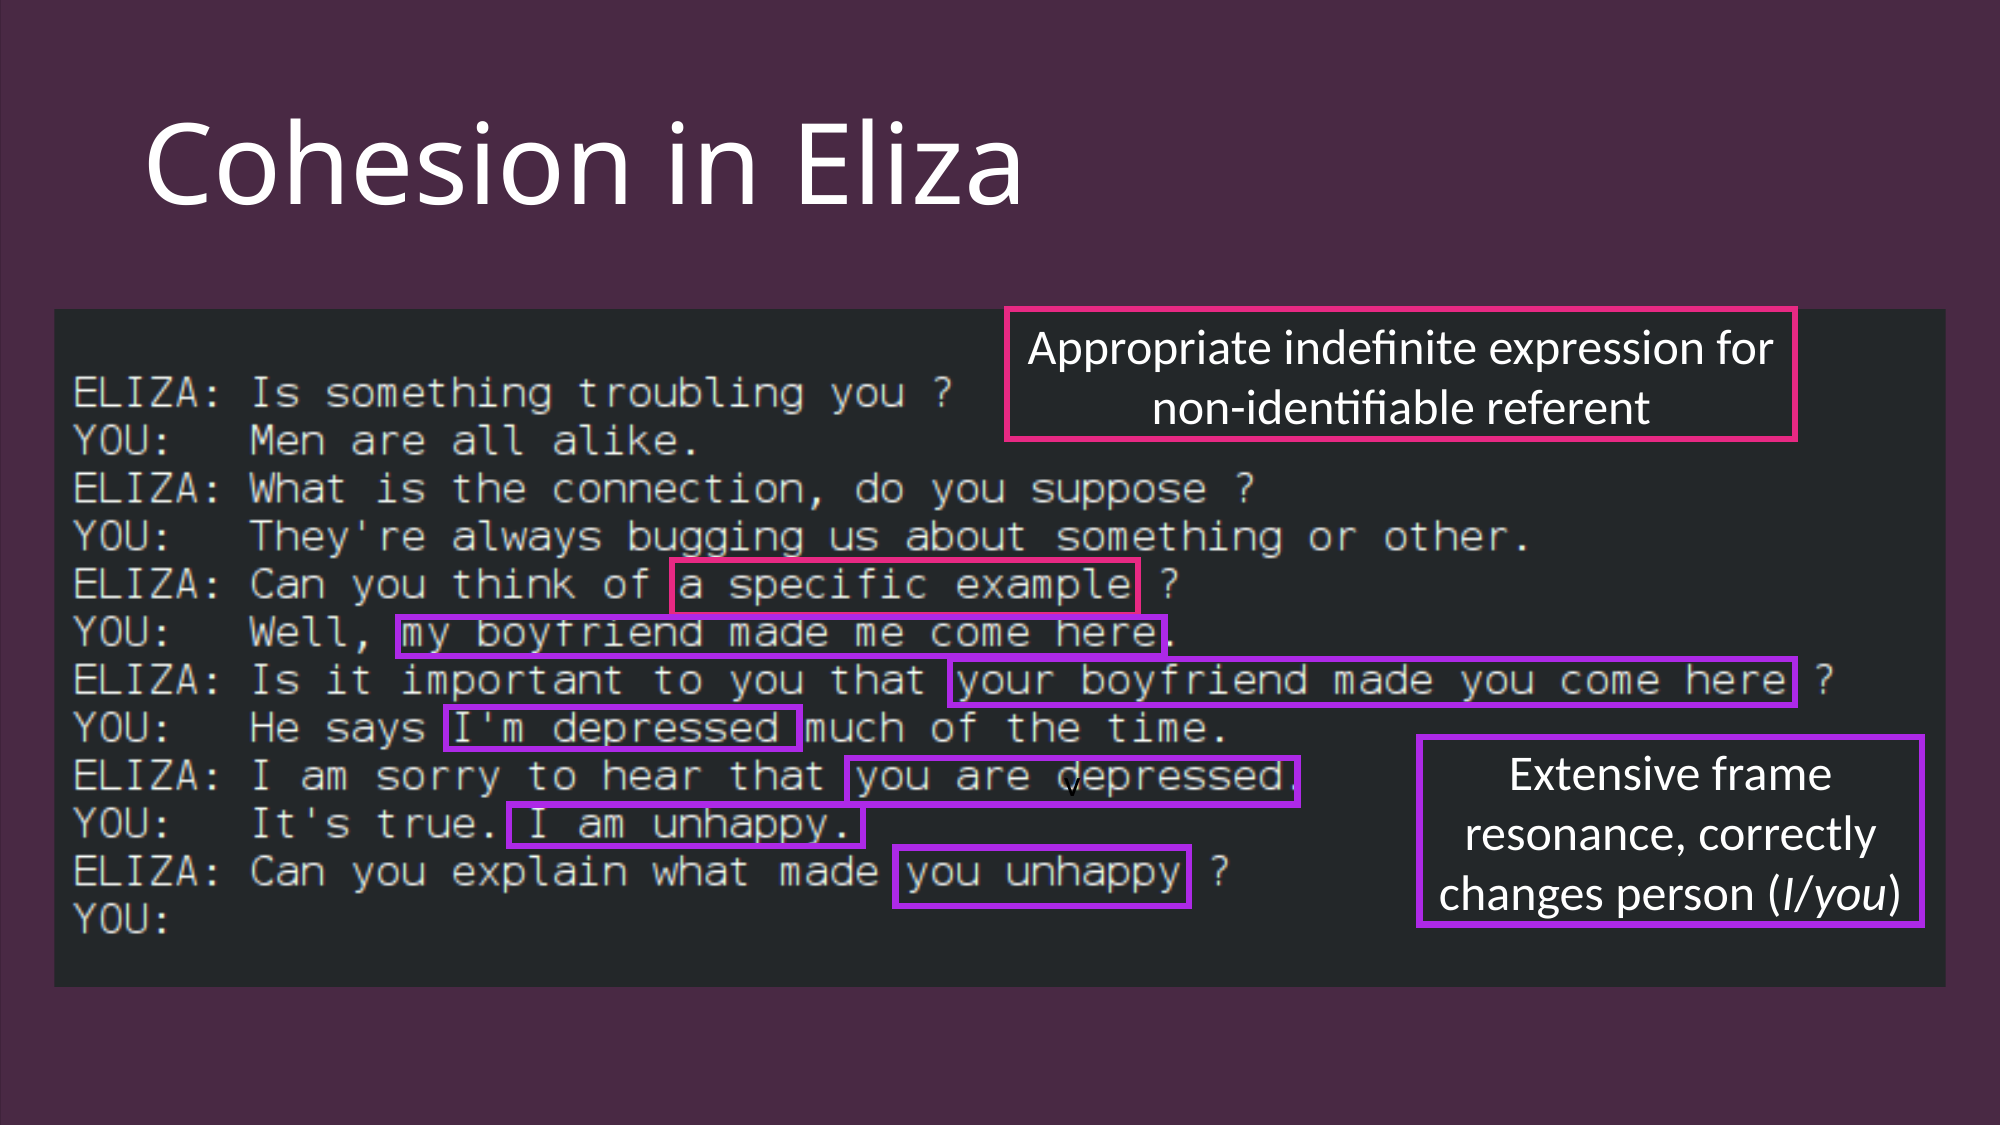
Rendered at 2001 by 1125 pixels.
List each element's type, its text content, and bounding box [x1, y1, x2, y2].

title Cohesion in Eliza [127, 59, 1873, 278]
picture [54, 309, 1946, 987]
